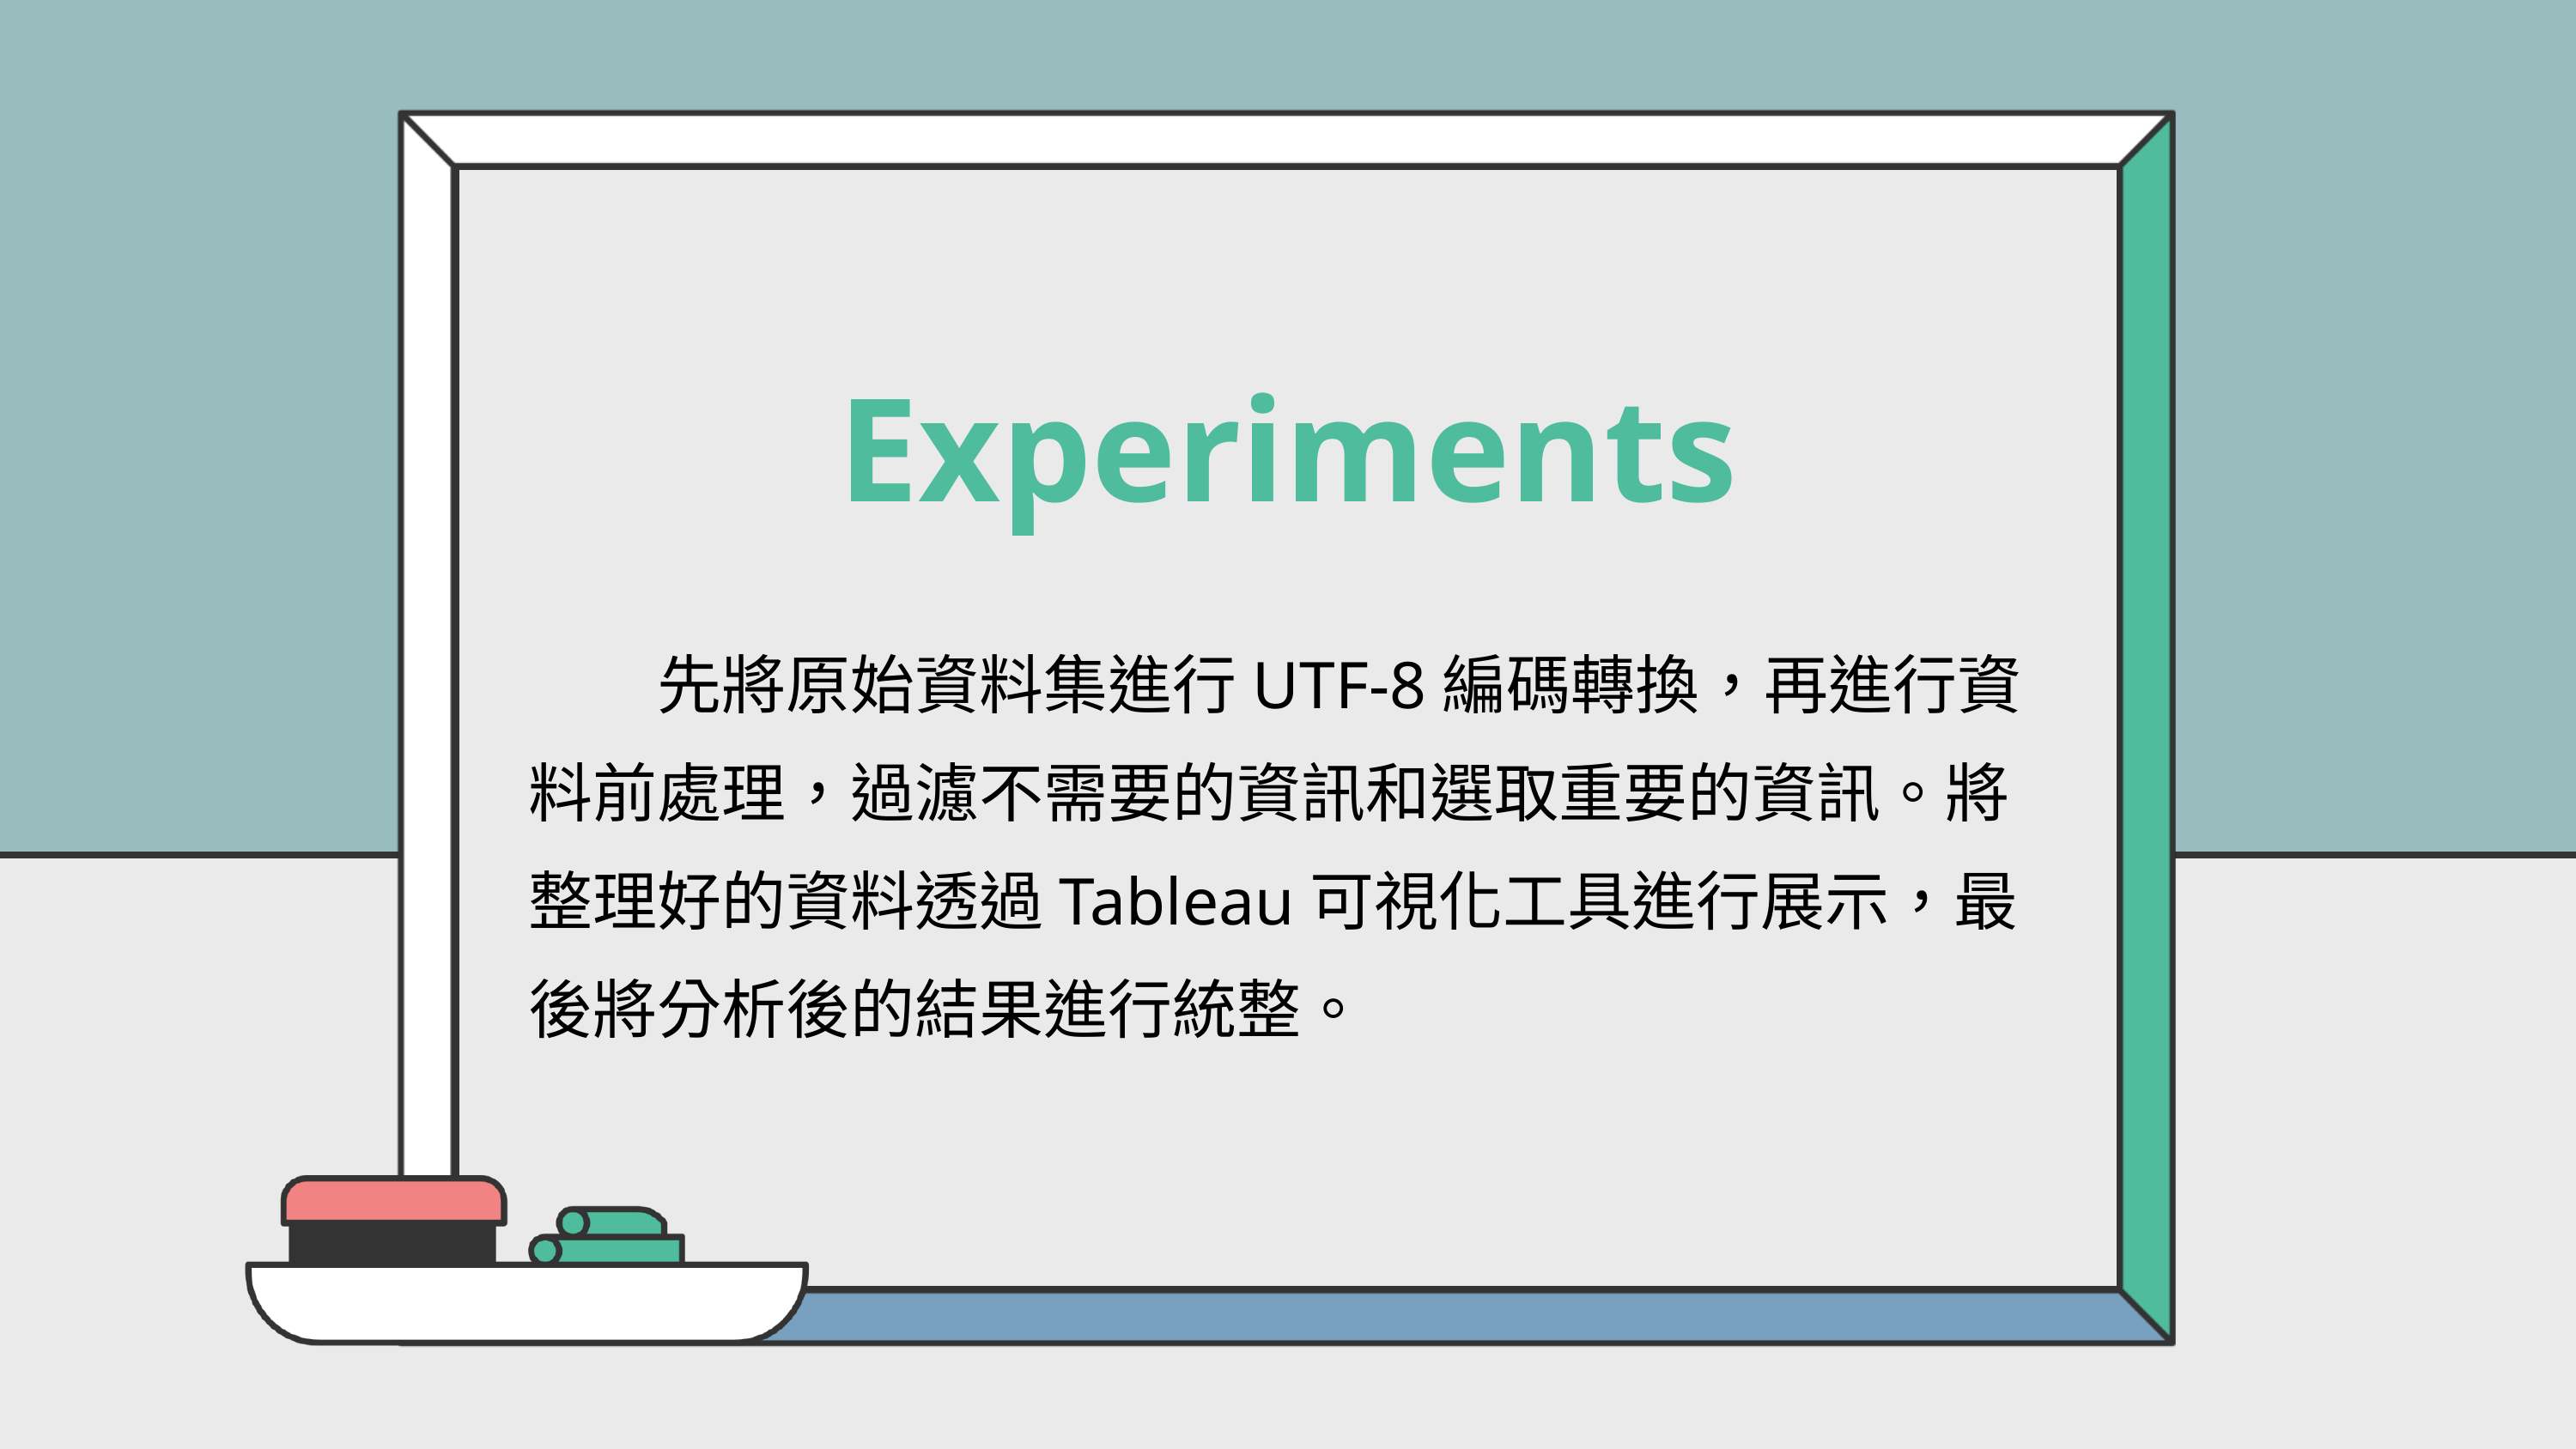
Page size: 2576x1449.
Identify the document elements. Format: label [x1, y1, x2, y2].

text_box [0, 0, 2576, 855]
picture [240, 86, 2192, 1379]
